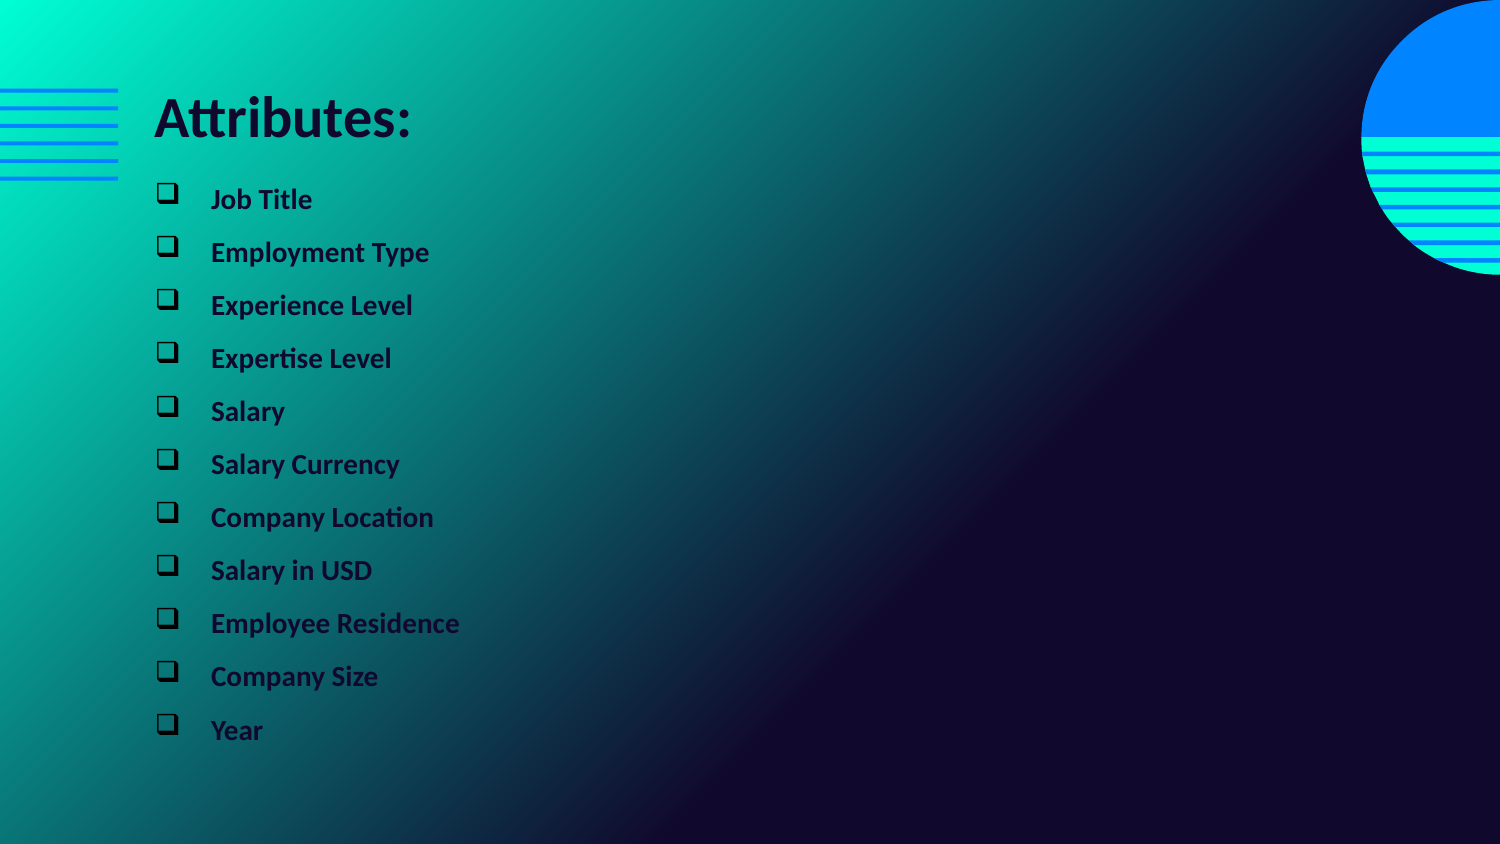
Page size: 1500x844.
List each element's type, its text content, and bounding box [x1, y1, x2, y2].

text_box Job Title Employment Type Experience Level Expertise Level Salary Salary Currency Company Location Salary in USD Employee Residence Company Size Year [139, 170, 1023, 754]
text_box Attributes: [139, 66, 1023, 157]
